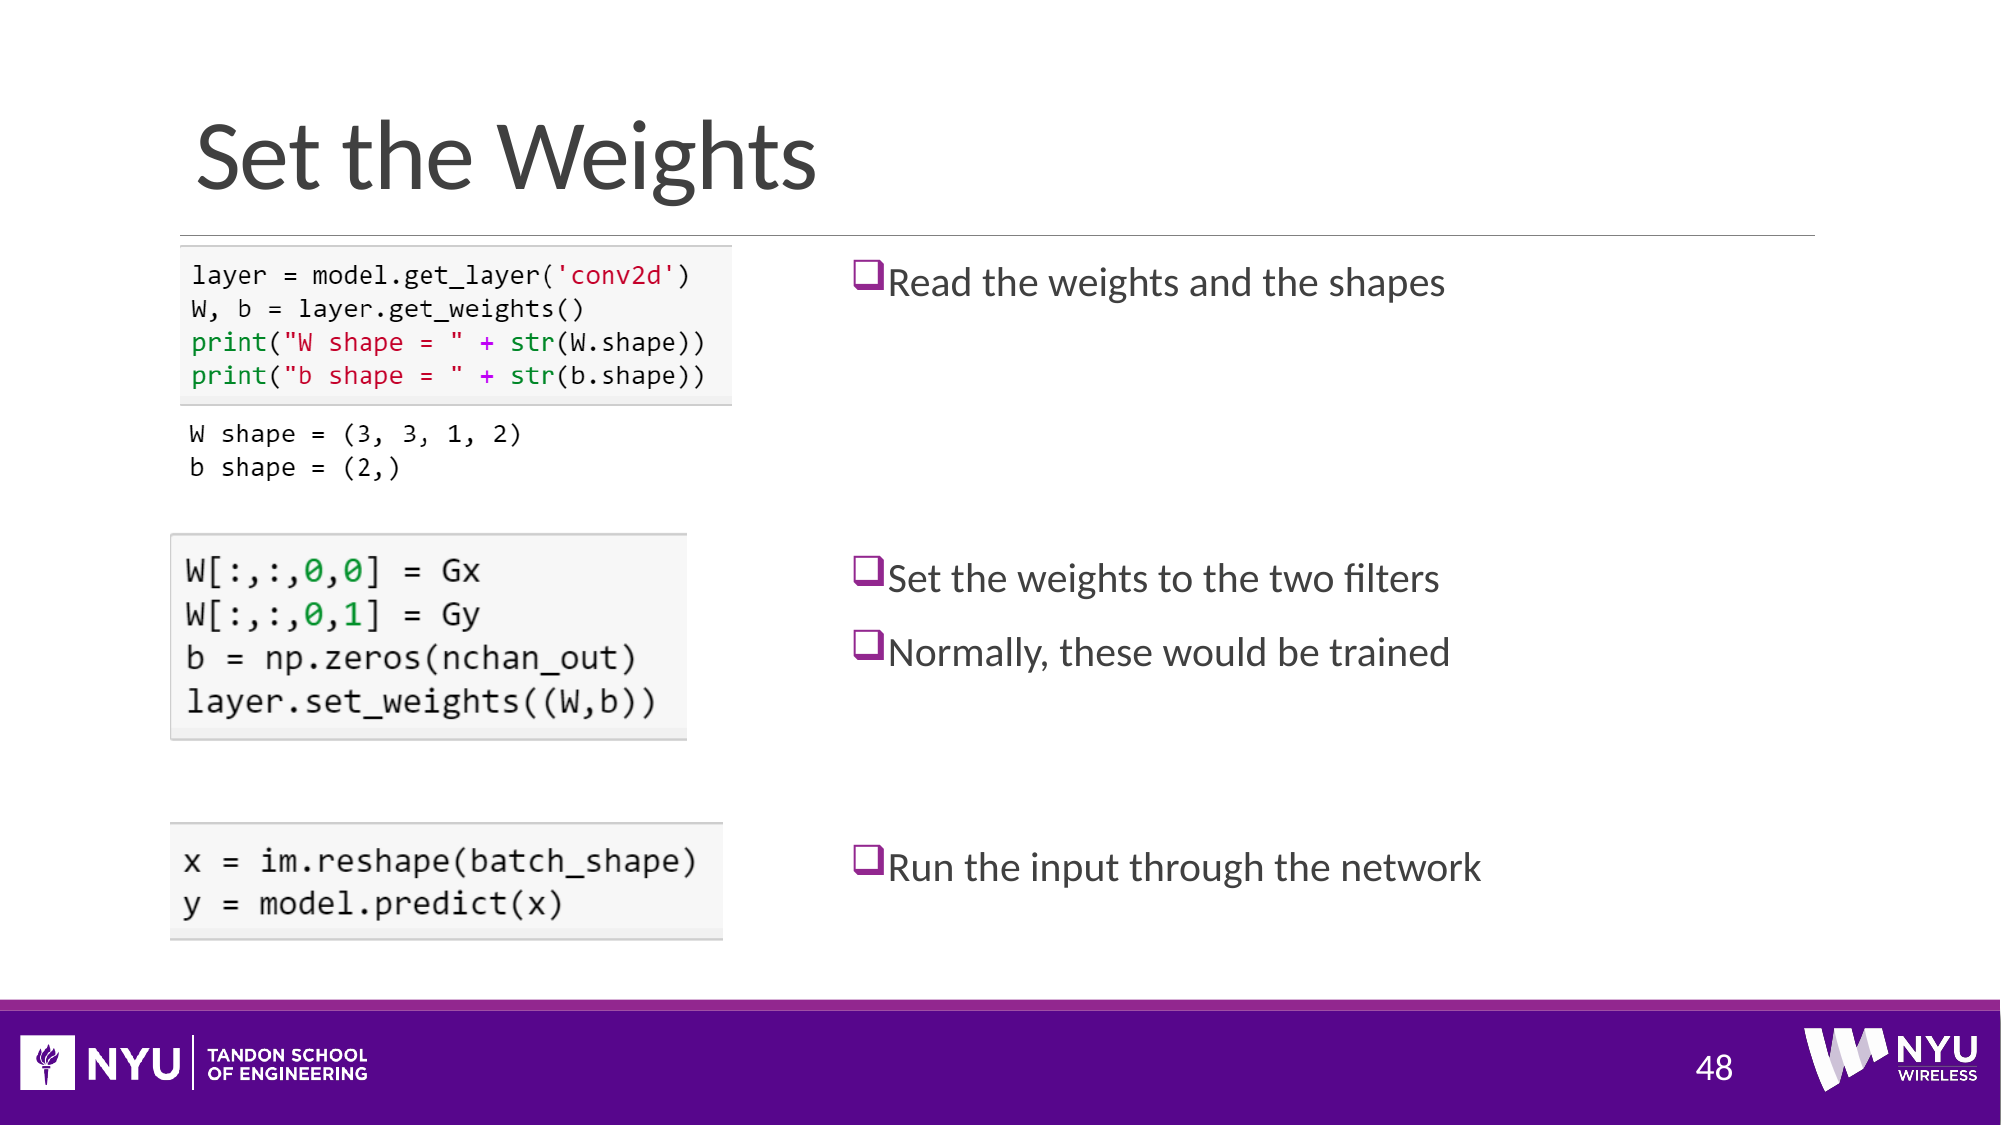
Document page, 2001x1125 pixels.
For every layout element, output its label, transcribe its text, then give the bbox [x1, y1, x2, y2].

title Set the Weights [180, 47, 1830, 218]
picture [169, 528, 687, 751]
picture [169, 822, 723, 948]
picture [179, 241, 732, 500]
list Read the weights and the shapes Set the weights to the two filters Normally, these would be trained Run the input through the network [850, 252, 1830, 963]
slide_number 48 [1533, 1035, 1749, 1096]
